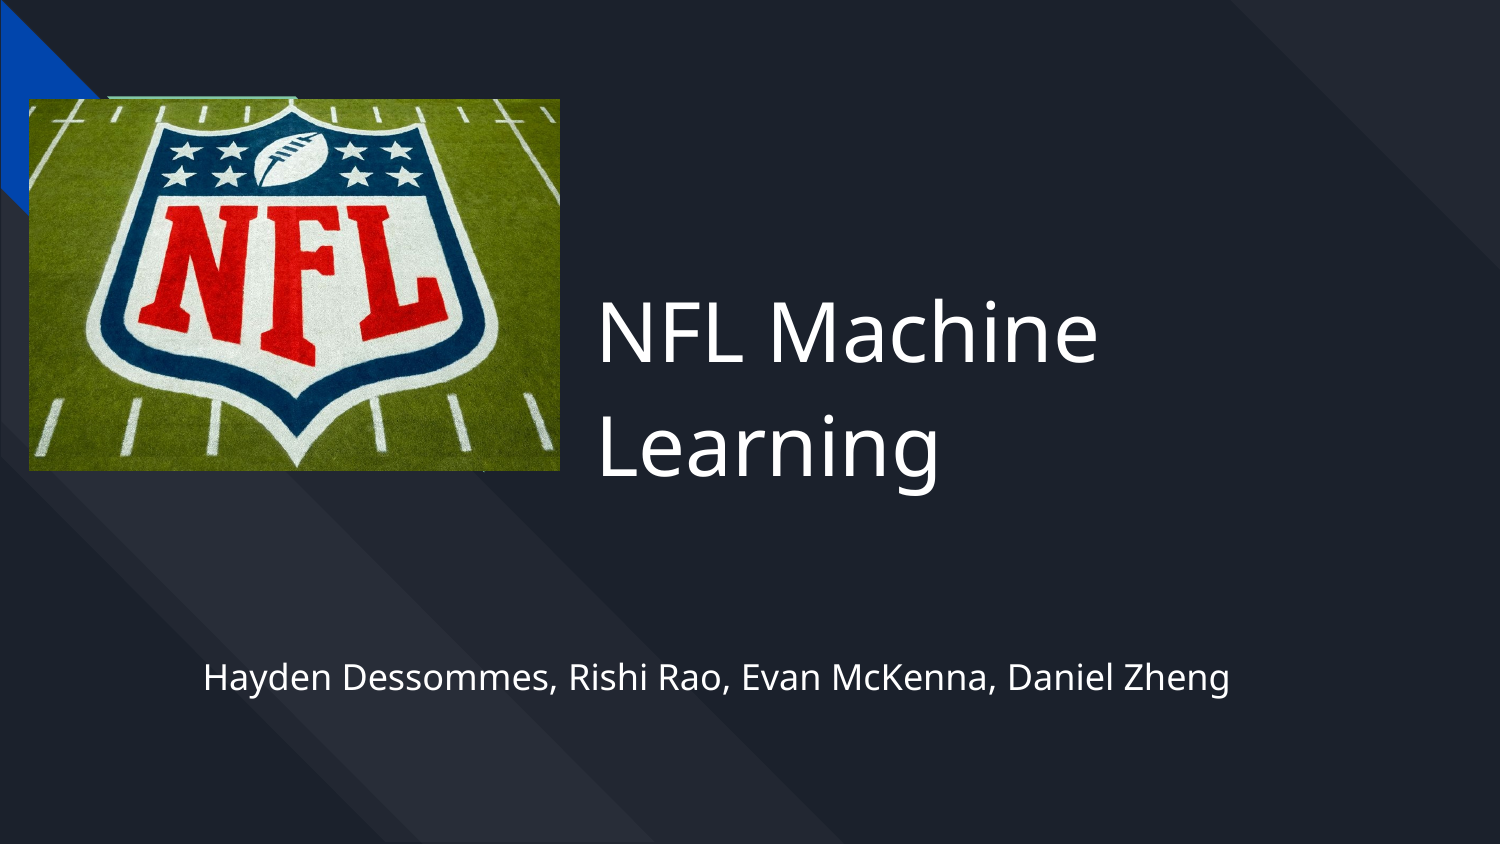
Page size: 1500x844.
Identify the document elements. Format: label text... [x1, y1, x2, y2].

subtitle Hayden Dessommes, Rishi Rao, Evan McKenna, Daniel Zheng [187, 643, 1404, 734]
title NFL Machine Learning [580, 258, 1404, 518]
picture [28, 99, 560, 471]
